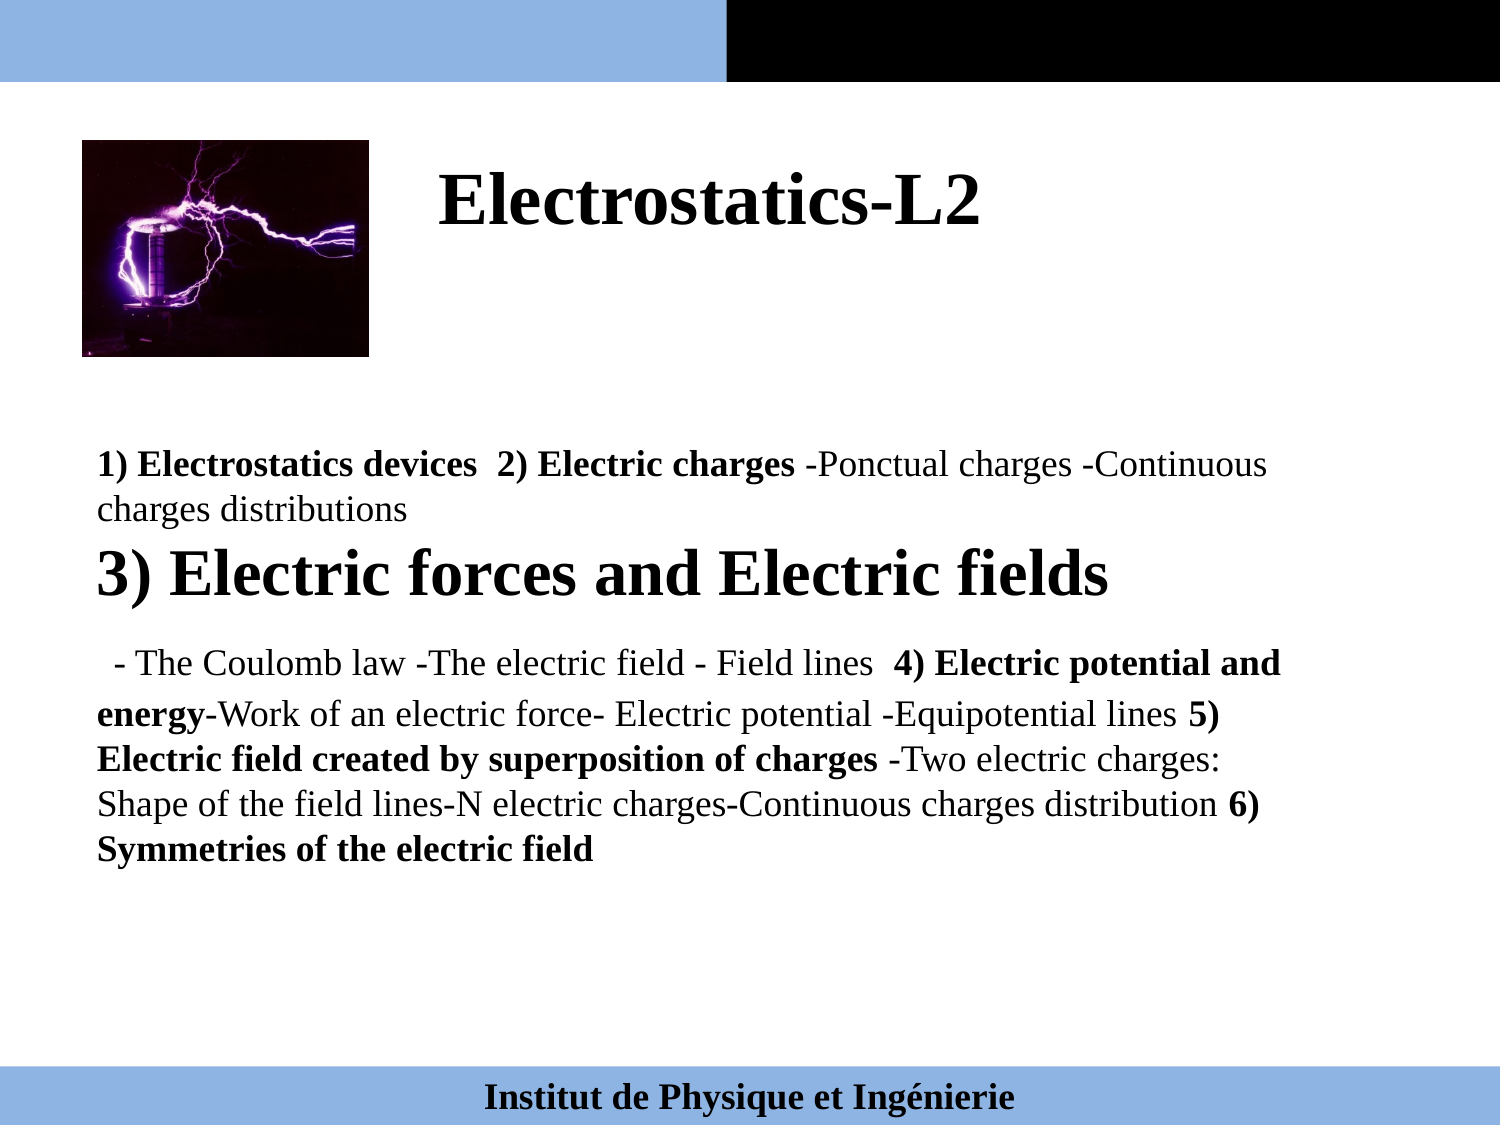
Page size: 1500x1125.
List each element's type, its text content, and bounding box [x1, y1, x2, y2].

text_box Electrostatics-L2 [46, 93, 1397, 282]
text_box 1) Electrostatics devices 2) Electric charges -Ponctual charges -Continuous charges distributions 3) Electric forces and Electric fields - The Coulomb law -The electric field - Field lines 4) Electric potential and energy-Work of an electric force- Electric potential -Equipotential lines 5) Electric field created by superposition of charges -Two electric charges: Shape of the field lines-N electric charges-Continuous charges distribution 6) Symmetries of the electric field [82, 386, 1325, 922]
text_box [0, 1064, 1500, 1125]
picture [81, 140, 369, 358]
text_box Institut de Physique et Ingénierie [412, 1064, 1040, 1124]
text_box [724, 0, 1500, 84]
text_box [0, 0, 724, 84]
